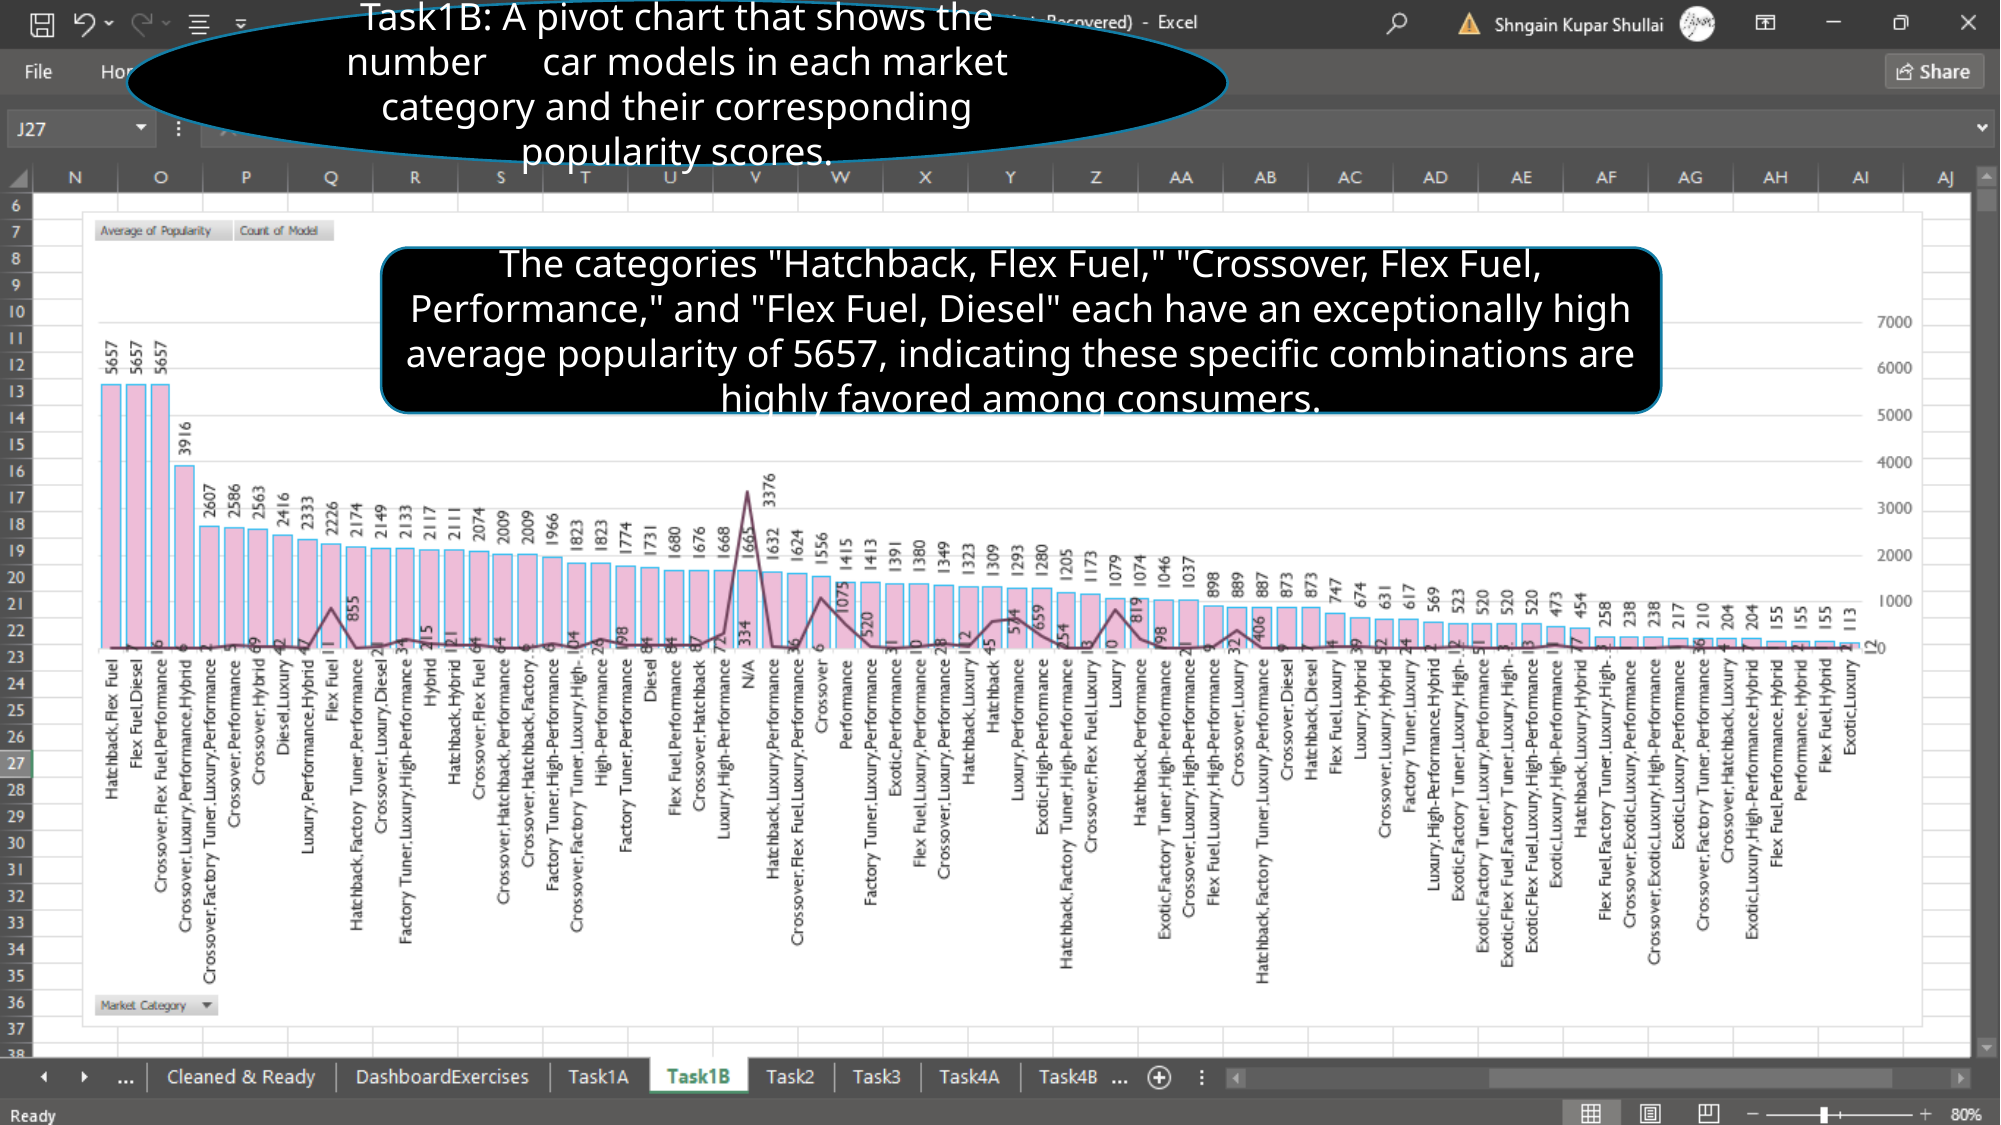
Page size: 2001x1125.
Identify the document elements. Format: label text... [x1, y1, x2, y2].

text_box Task1B: A pivot chart that shows the number of car models in each market category and their corresponding popularity scores. [126, 0, 1228, 166]
text_box The categories "Hatchback, Flex Fuel," "Crossover, Flex Fuel, Performance," and "Flex Fuel, Diesel" each have an exceptionally high average popularity of 5657, indicating these specific combinations are highly favored among consumers. [381, 247, 1662, 414]
